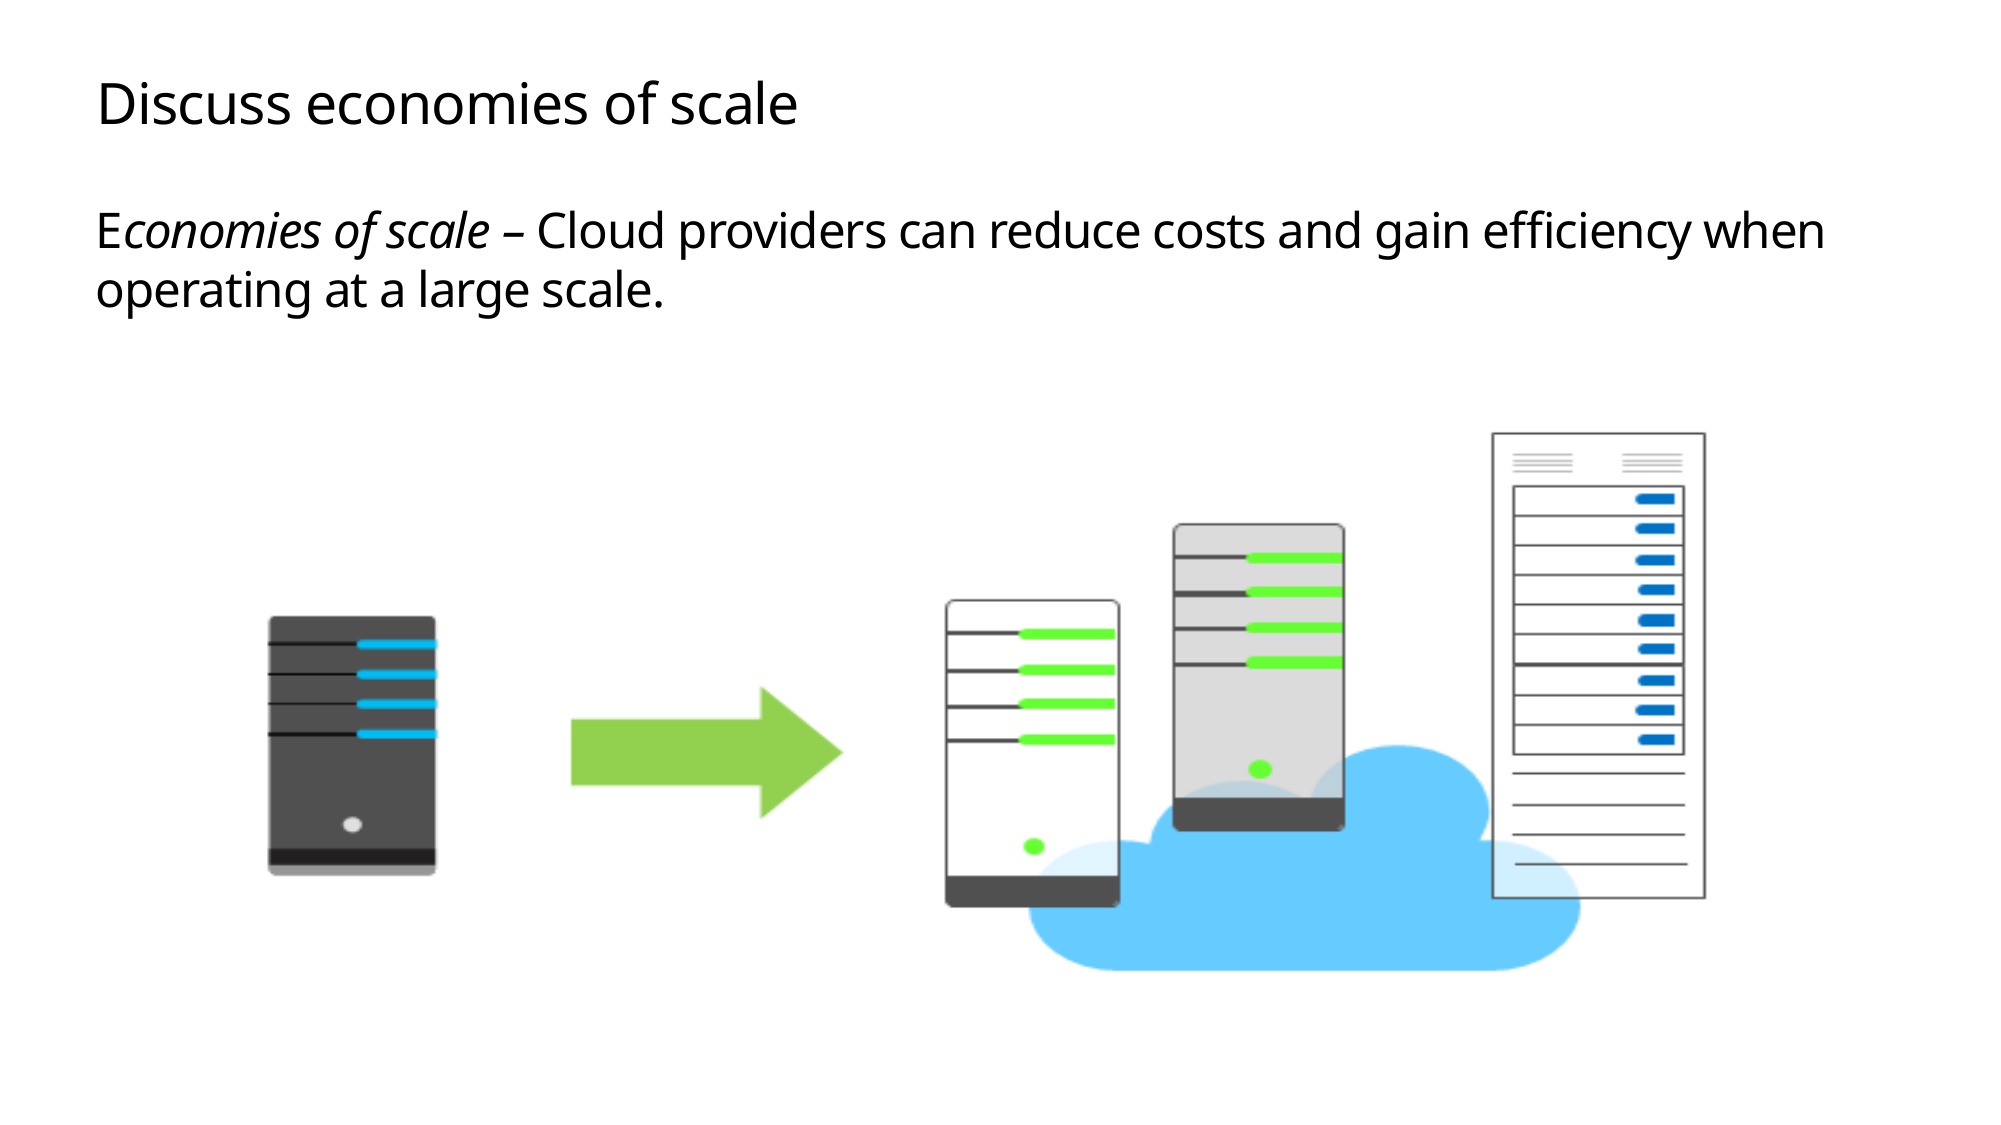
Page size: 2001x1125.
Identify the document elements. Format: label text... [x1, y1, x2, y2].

picture [138, 395, 1861, 1097]
list Economies of scale – Cloud providers can reduce costs and gain efficiency when operating at a large scale. [95, 199, 1904, 349]
title Discuss economies of scale [96, 75, 1904, 166]
